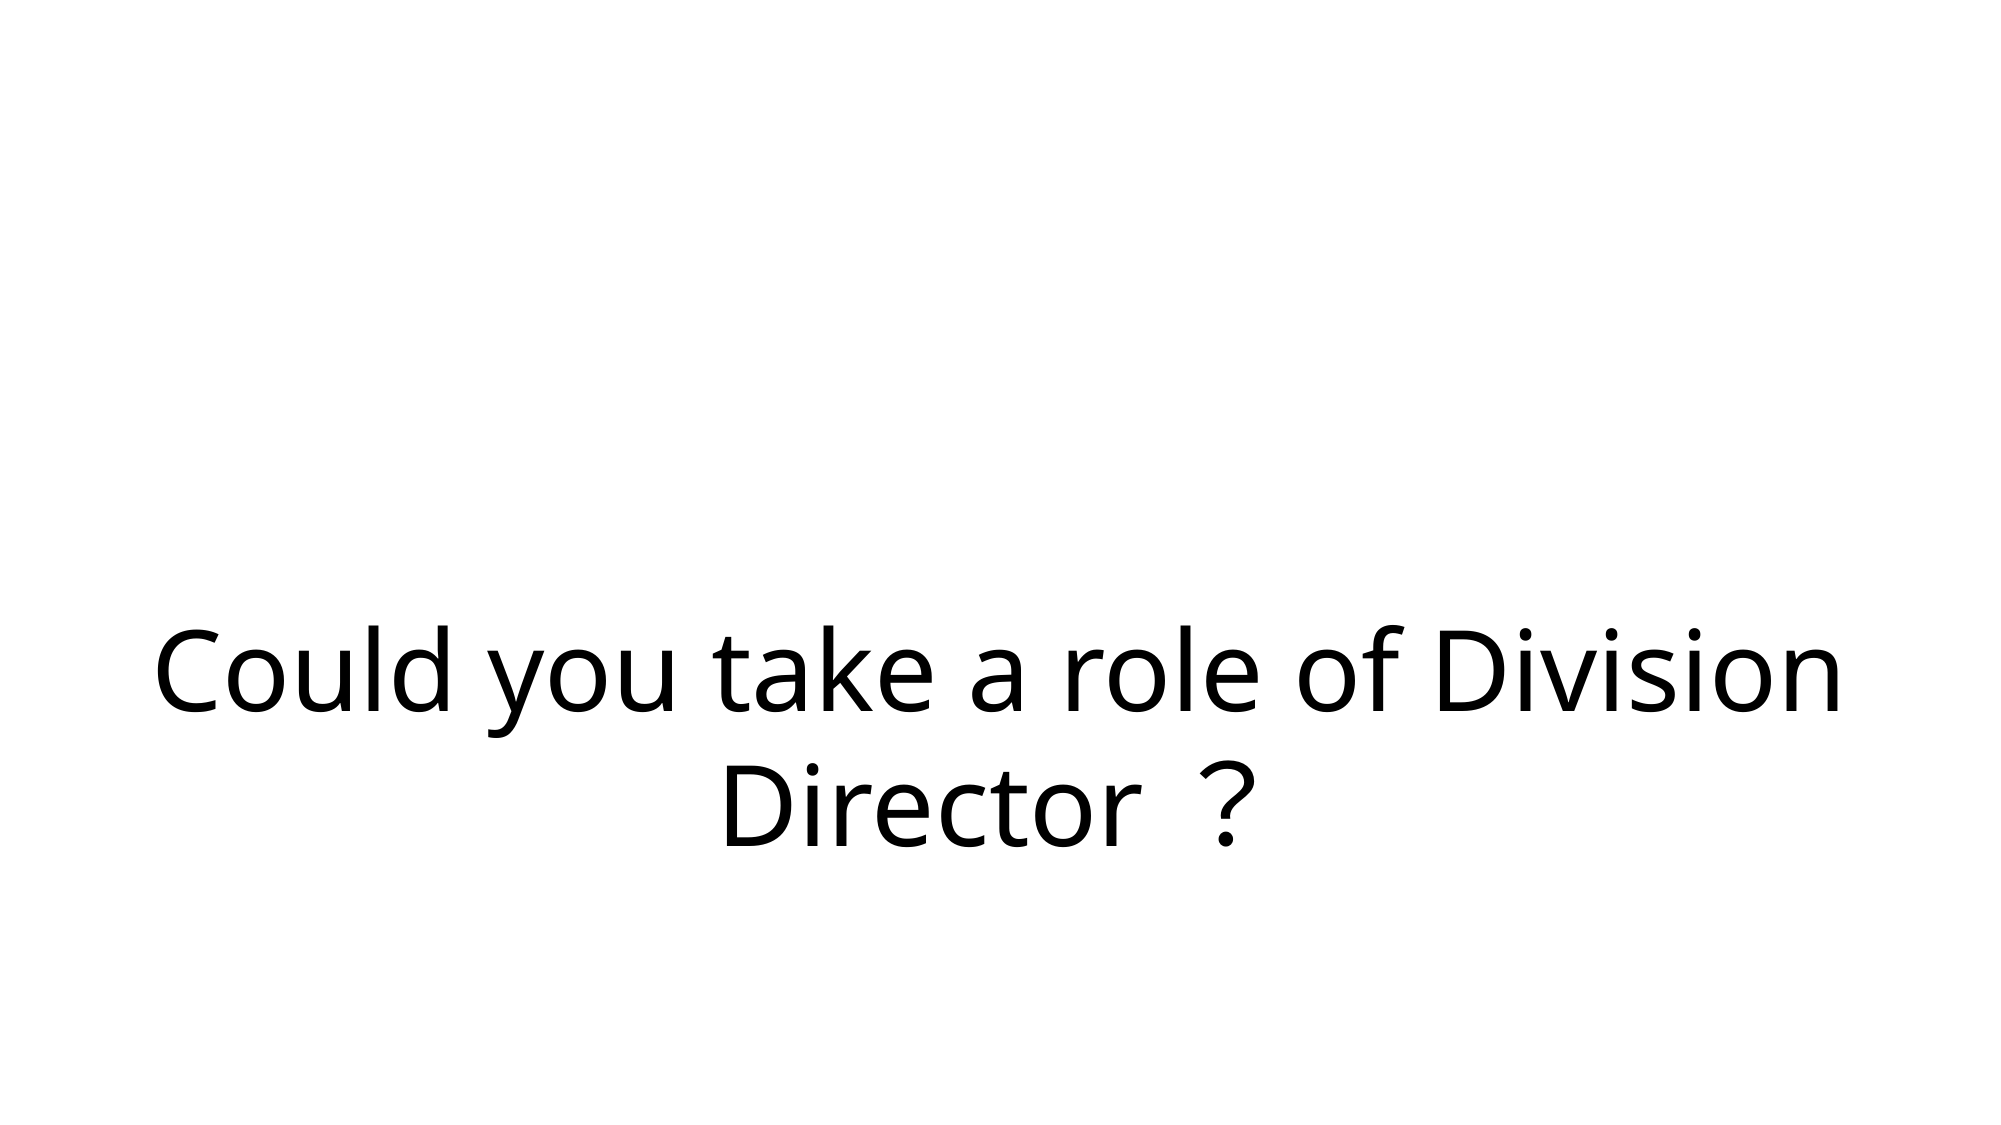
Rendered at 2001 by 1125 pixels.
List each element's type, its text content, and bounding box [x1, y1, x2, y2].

text_box Could you take a role of Division Director？ [47, 591, 1953, 877]
